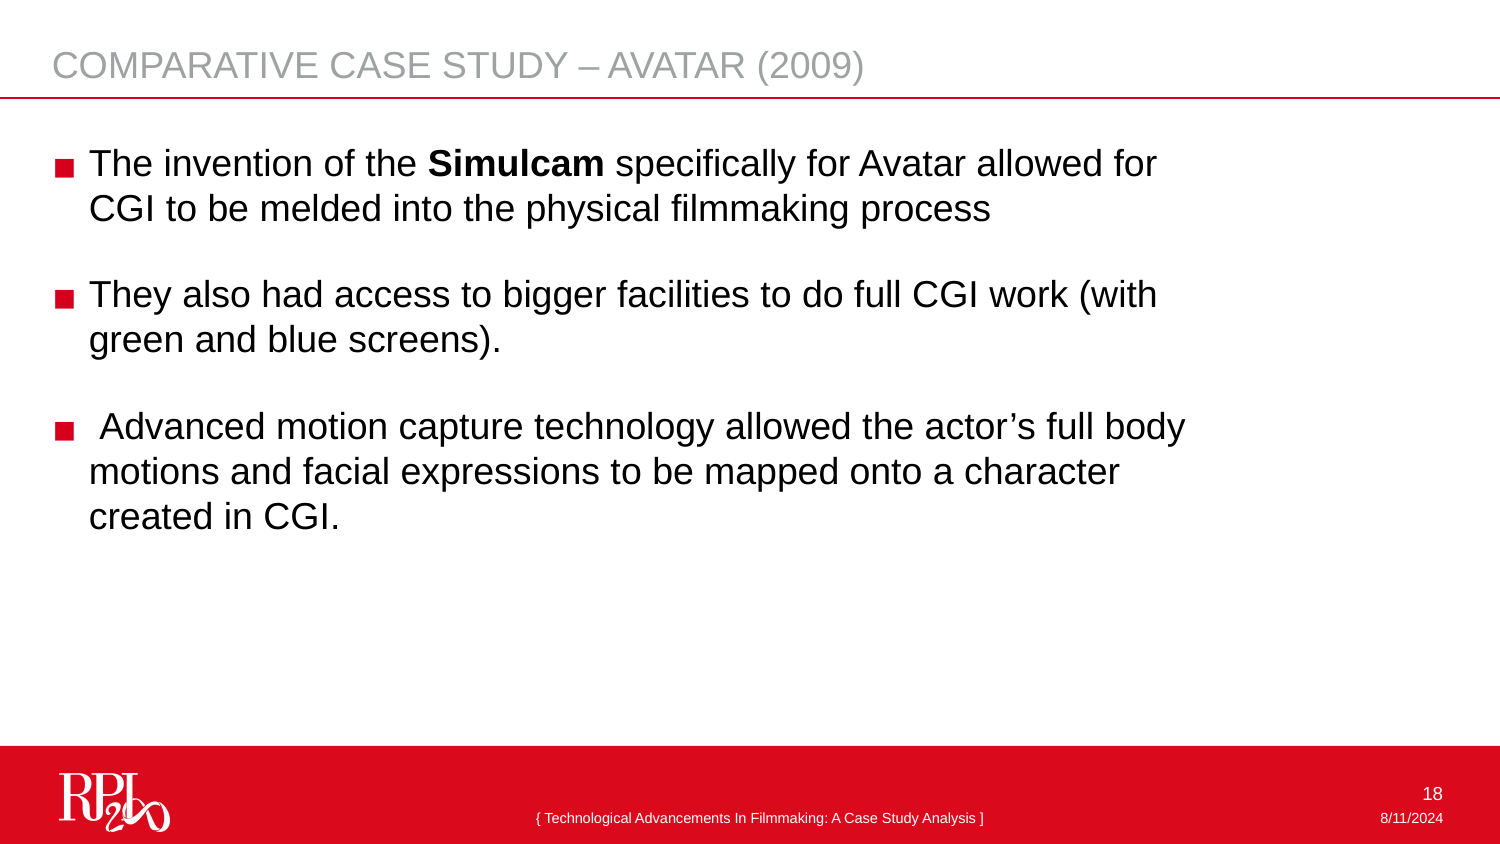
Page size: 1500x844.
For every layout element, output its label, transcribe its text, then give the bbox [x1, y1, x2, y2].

picture [59, 773, 170, 832]
list The invention of the Simulcam specifically for Avatar allowed for CGI to be melded into the physical filmmaking process They also had access to bigger facilities to do full CGI work (with green and blue screens). Advanced motion capture technology allowed the actor’s full body motions and facial expressions to be mapped onto a character created in CGI. [36, 131, 1235, 731]
list COMPARATIVE CASE STUDY – AVATAR (2009) [36, 33, 1455, 98]
